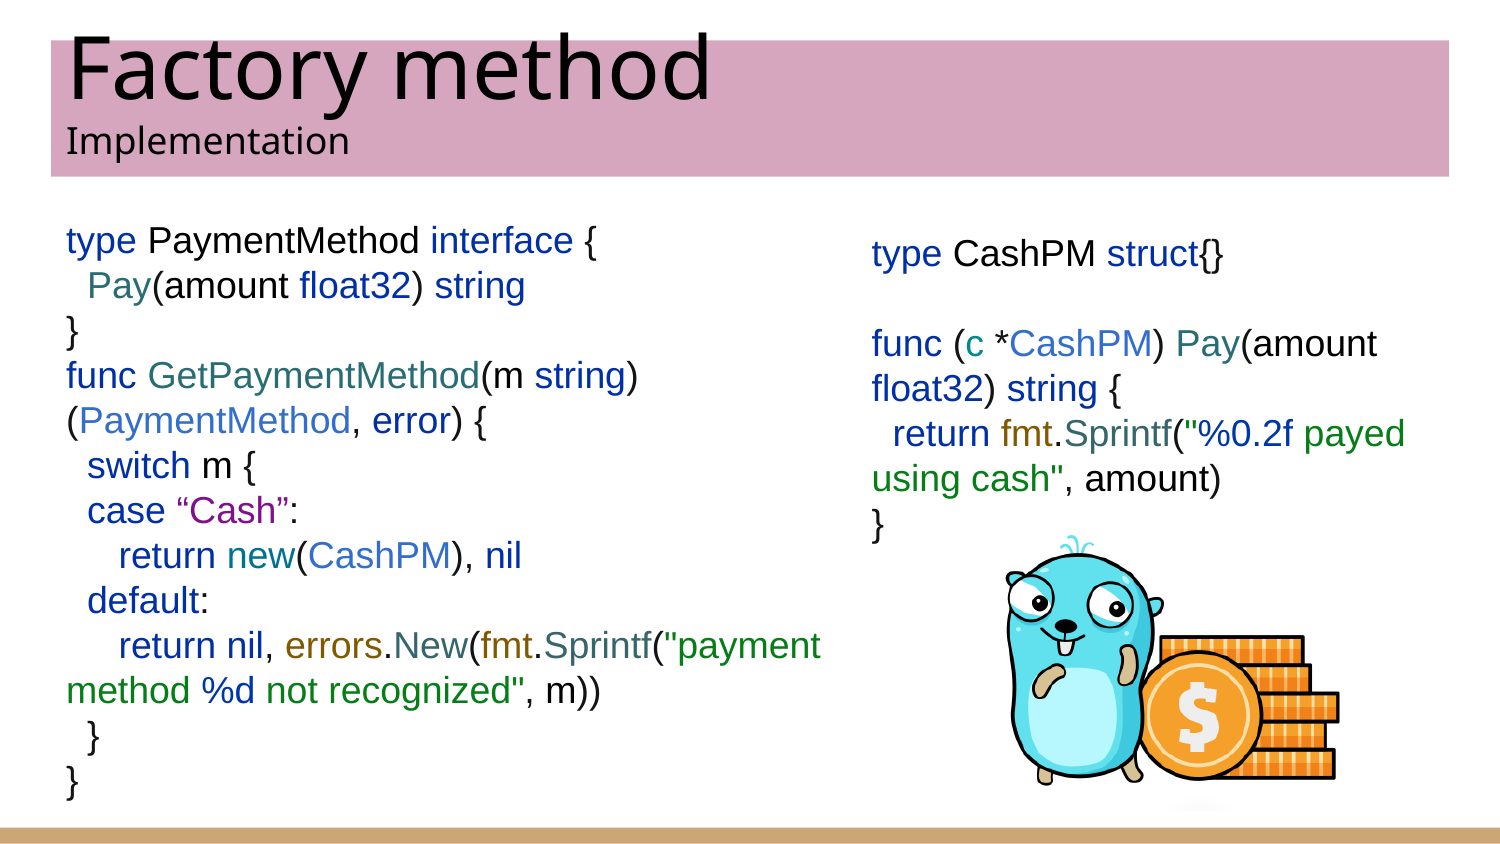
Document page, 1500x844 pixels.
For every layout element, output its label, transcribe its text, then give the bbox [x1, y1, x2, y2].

title Factory method Implementation [51, 40, 1449, 177]
list type CashPM struct{} func (c *CashPM) Pay(amount float32) string { return fmt.Sprintf("%0.2f payed using cash", amount) } [856, 214, 1479, 765]
list type PaymentMethod interface { Pay(amount float32) string } func GetPaymentMethod(m string) (PaymentMethod, error) { switch m { case “Cash”: return new(CashPM), nil default: return nil, errors.New(fmt.Sprintf("payment method %d not recognized", m)) } } [51, 200, 857, 752]
picture [954, 528, 1381, 811]
